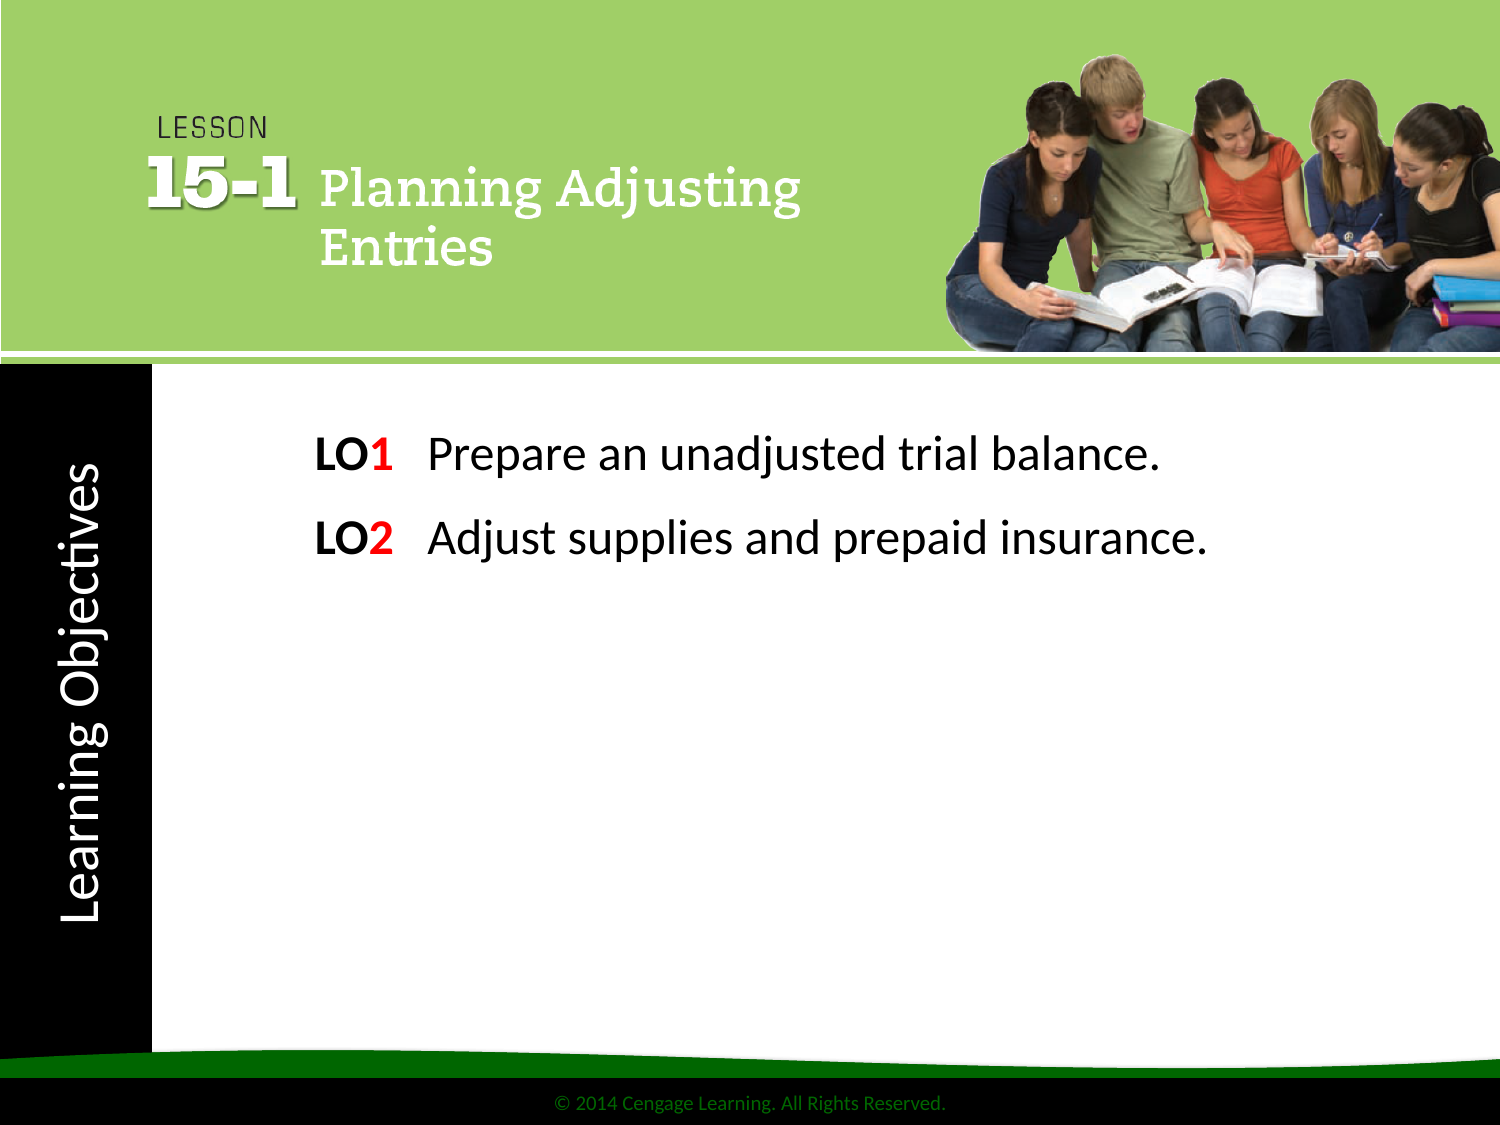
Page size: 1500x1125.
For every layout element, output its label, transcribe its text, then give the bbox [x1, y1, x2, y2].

text_box LO1 Prepare an unadjusted trial balance. LO2 Adjust supplies and prepaid insurance. [299, 412, 1350, 573]
text_box © 2014 Cengage Learning. All Rights Reserved. [0, 1078, 1500, 1125]
picture [0, 0, 1500, 364]
text_box [0, 1050, 1500, 1078]
text_box Learning Objectives [0, 371, 152, 1058]
